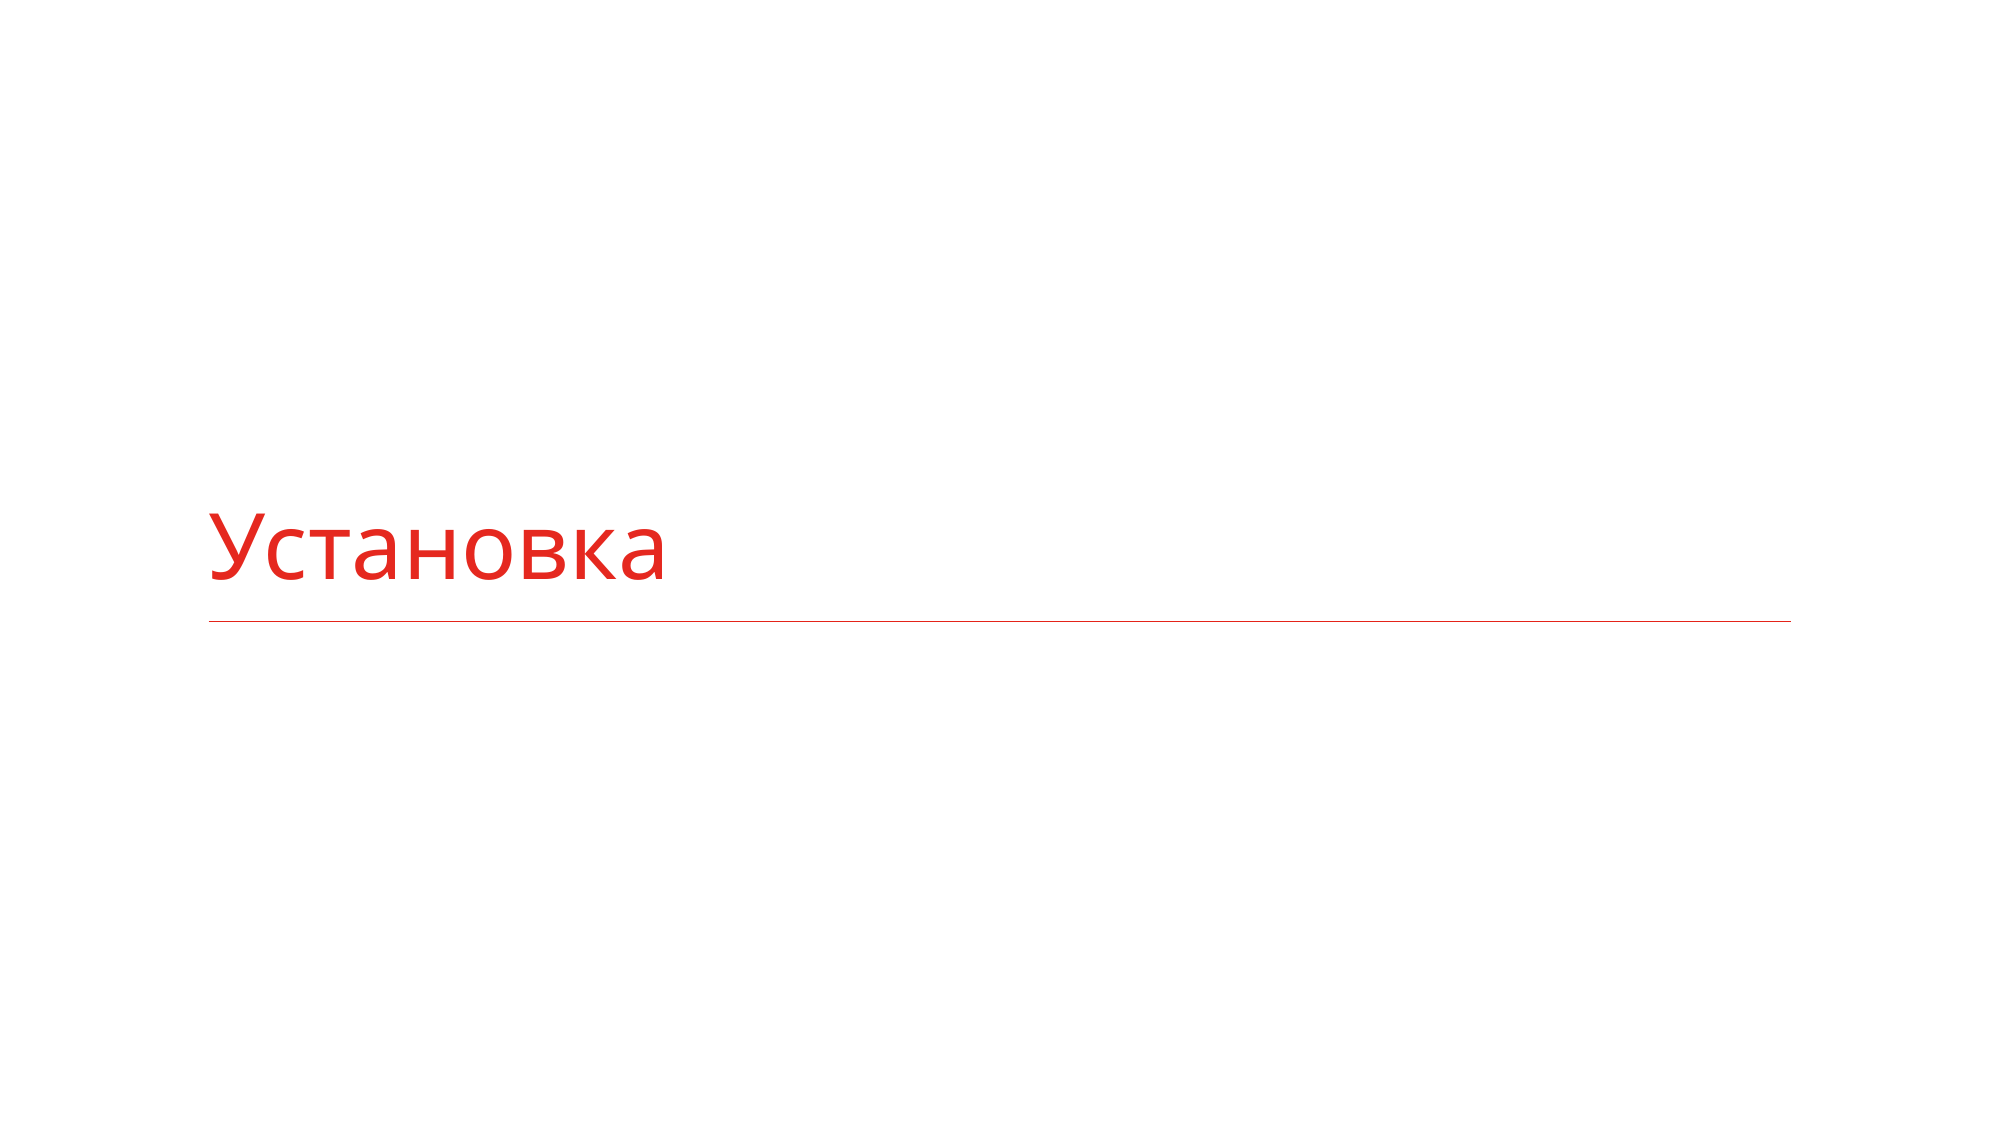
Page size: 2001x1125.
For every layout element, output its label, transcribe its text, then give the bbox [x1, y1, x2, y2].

title Установка [208, 444, 1792, 622]
